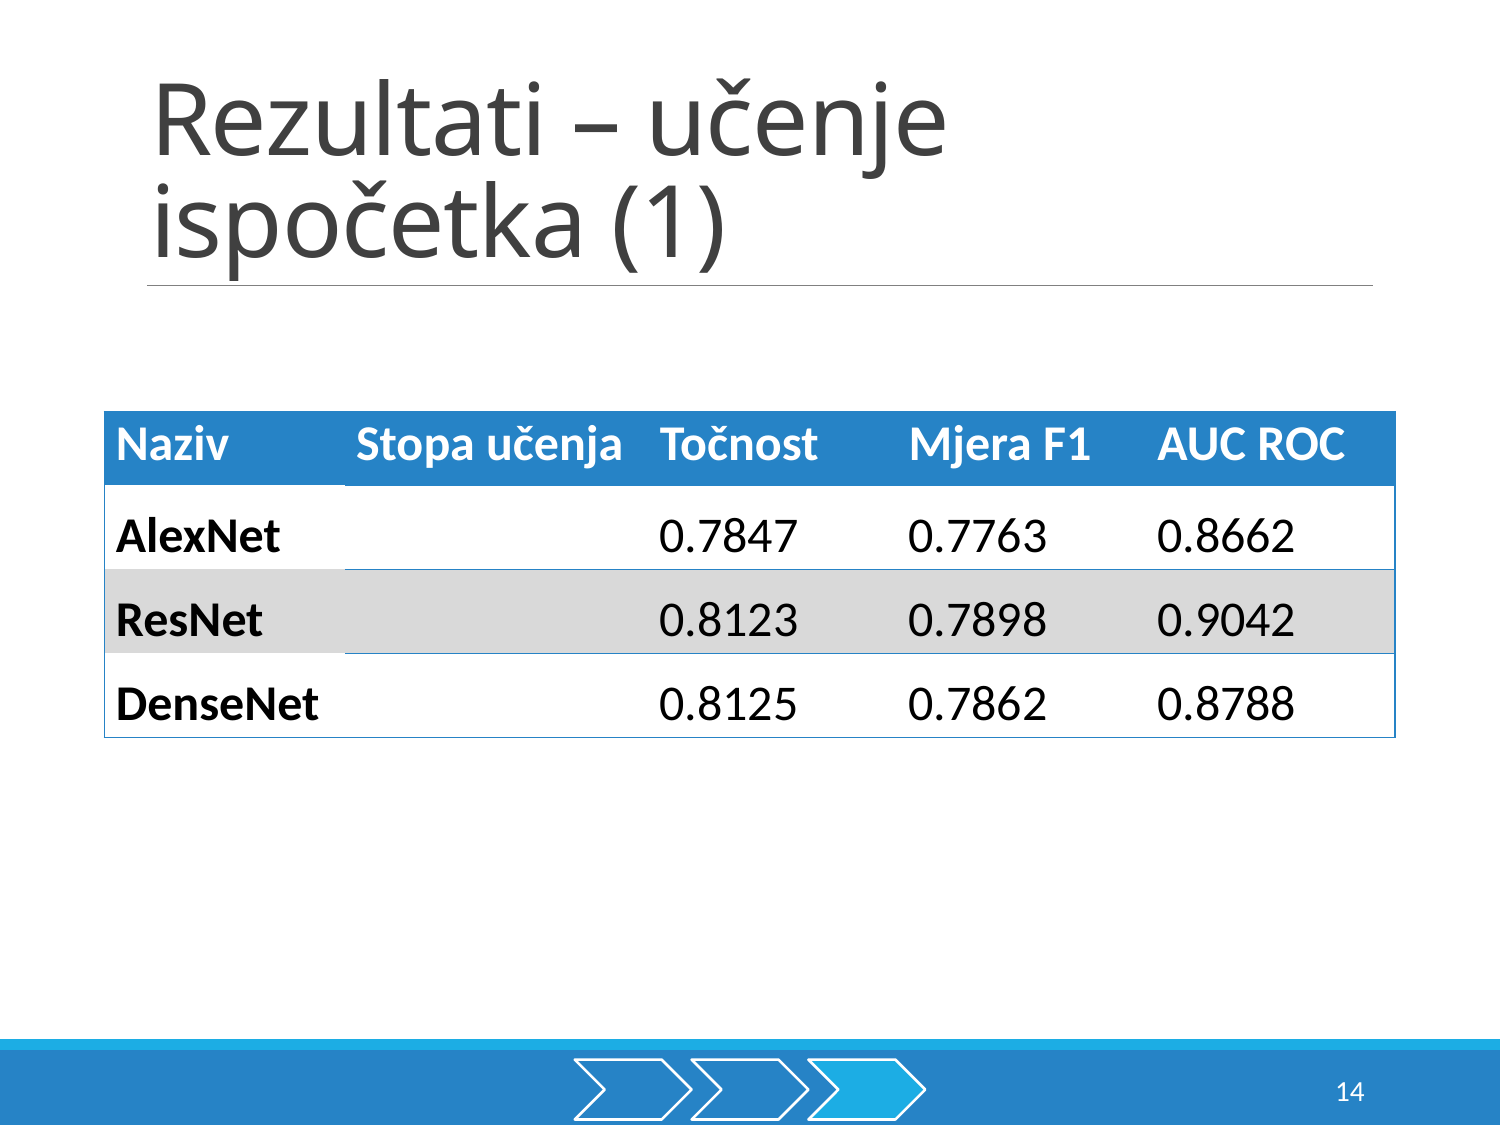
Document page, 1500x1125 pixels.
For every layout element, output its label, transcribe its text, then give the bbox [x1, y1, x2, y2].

slide_number 14 [1218, 1059, 1380, 1120]
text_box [574, 1059, 926, 1120]
title Rezultati – učenje ispočetka (1) [135, 47, 1406, 285]
